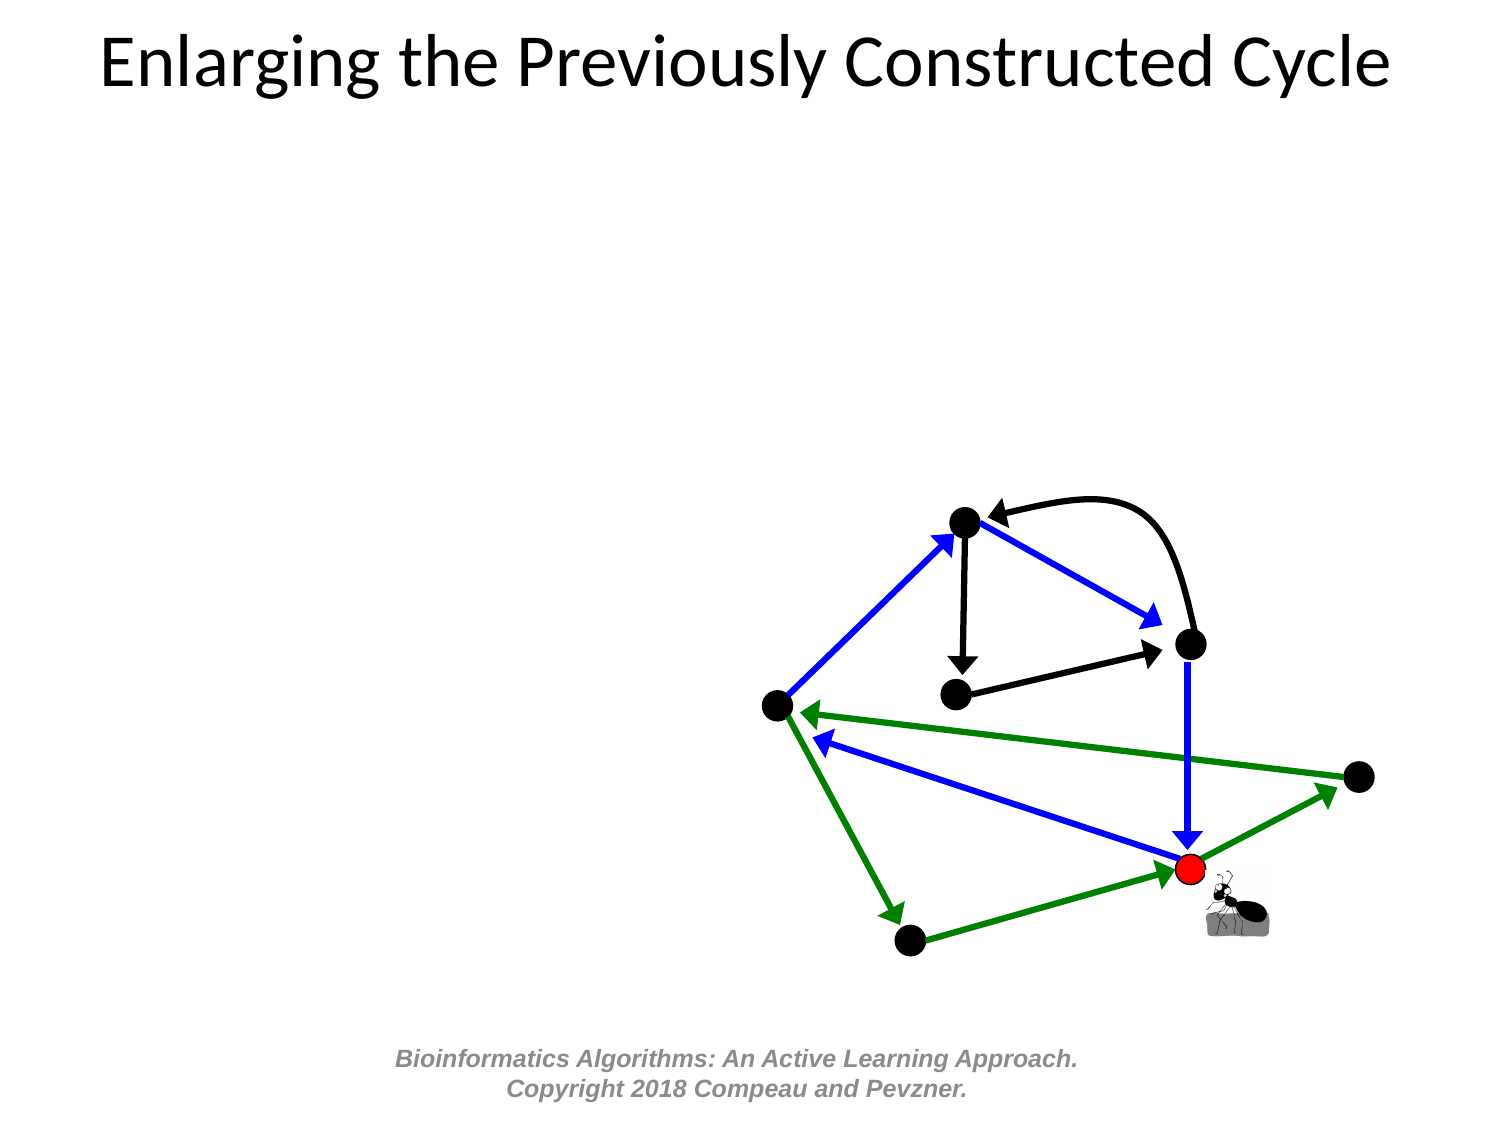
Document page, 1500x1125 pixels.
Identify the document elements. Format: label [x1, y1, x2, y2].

text_box [5, 12, 1500, 100]
footer [324, 1042, 1150, 1103]
picture [1205, 870, 1271, 937]
text_box [739, 499, 1374, 983]
